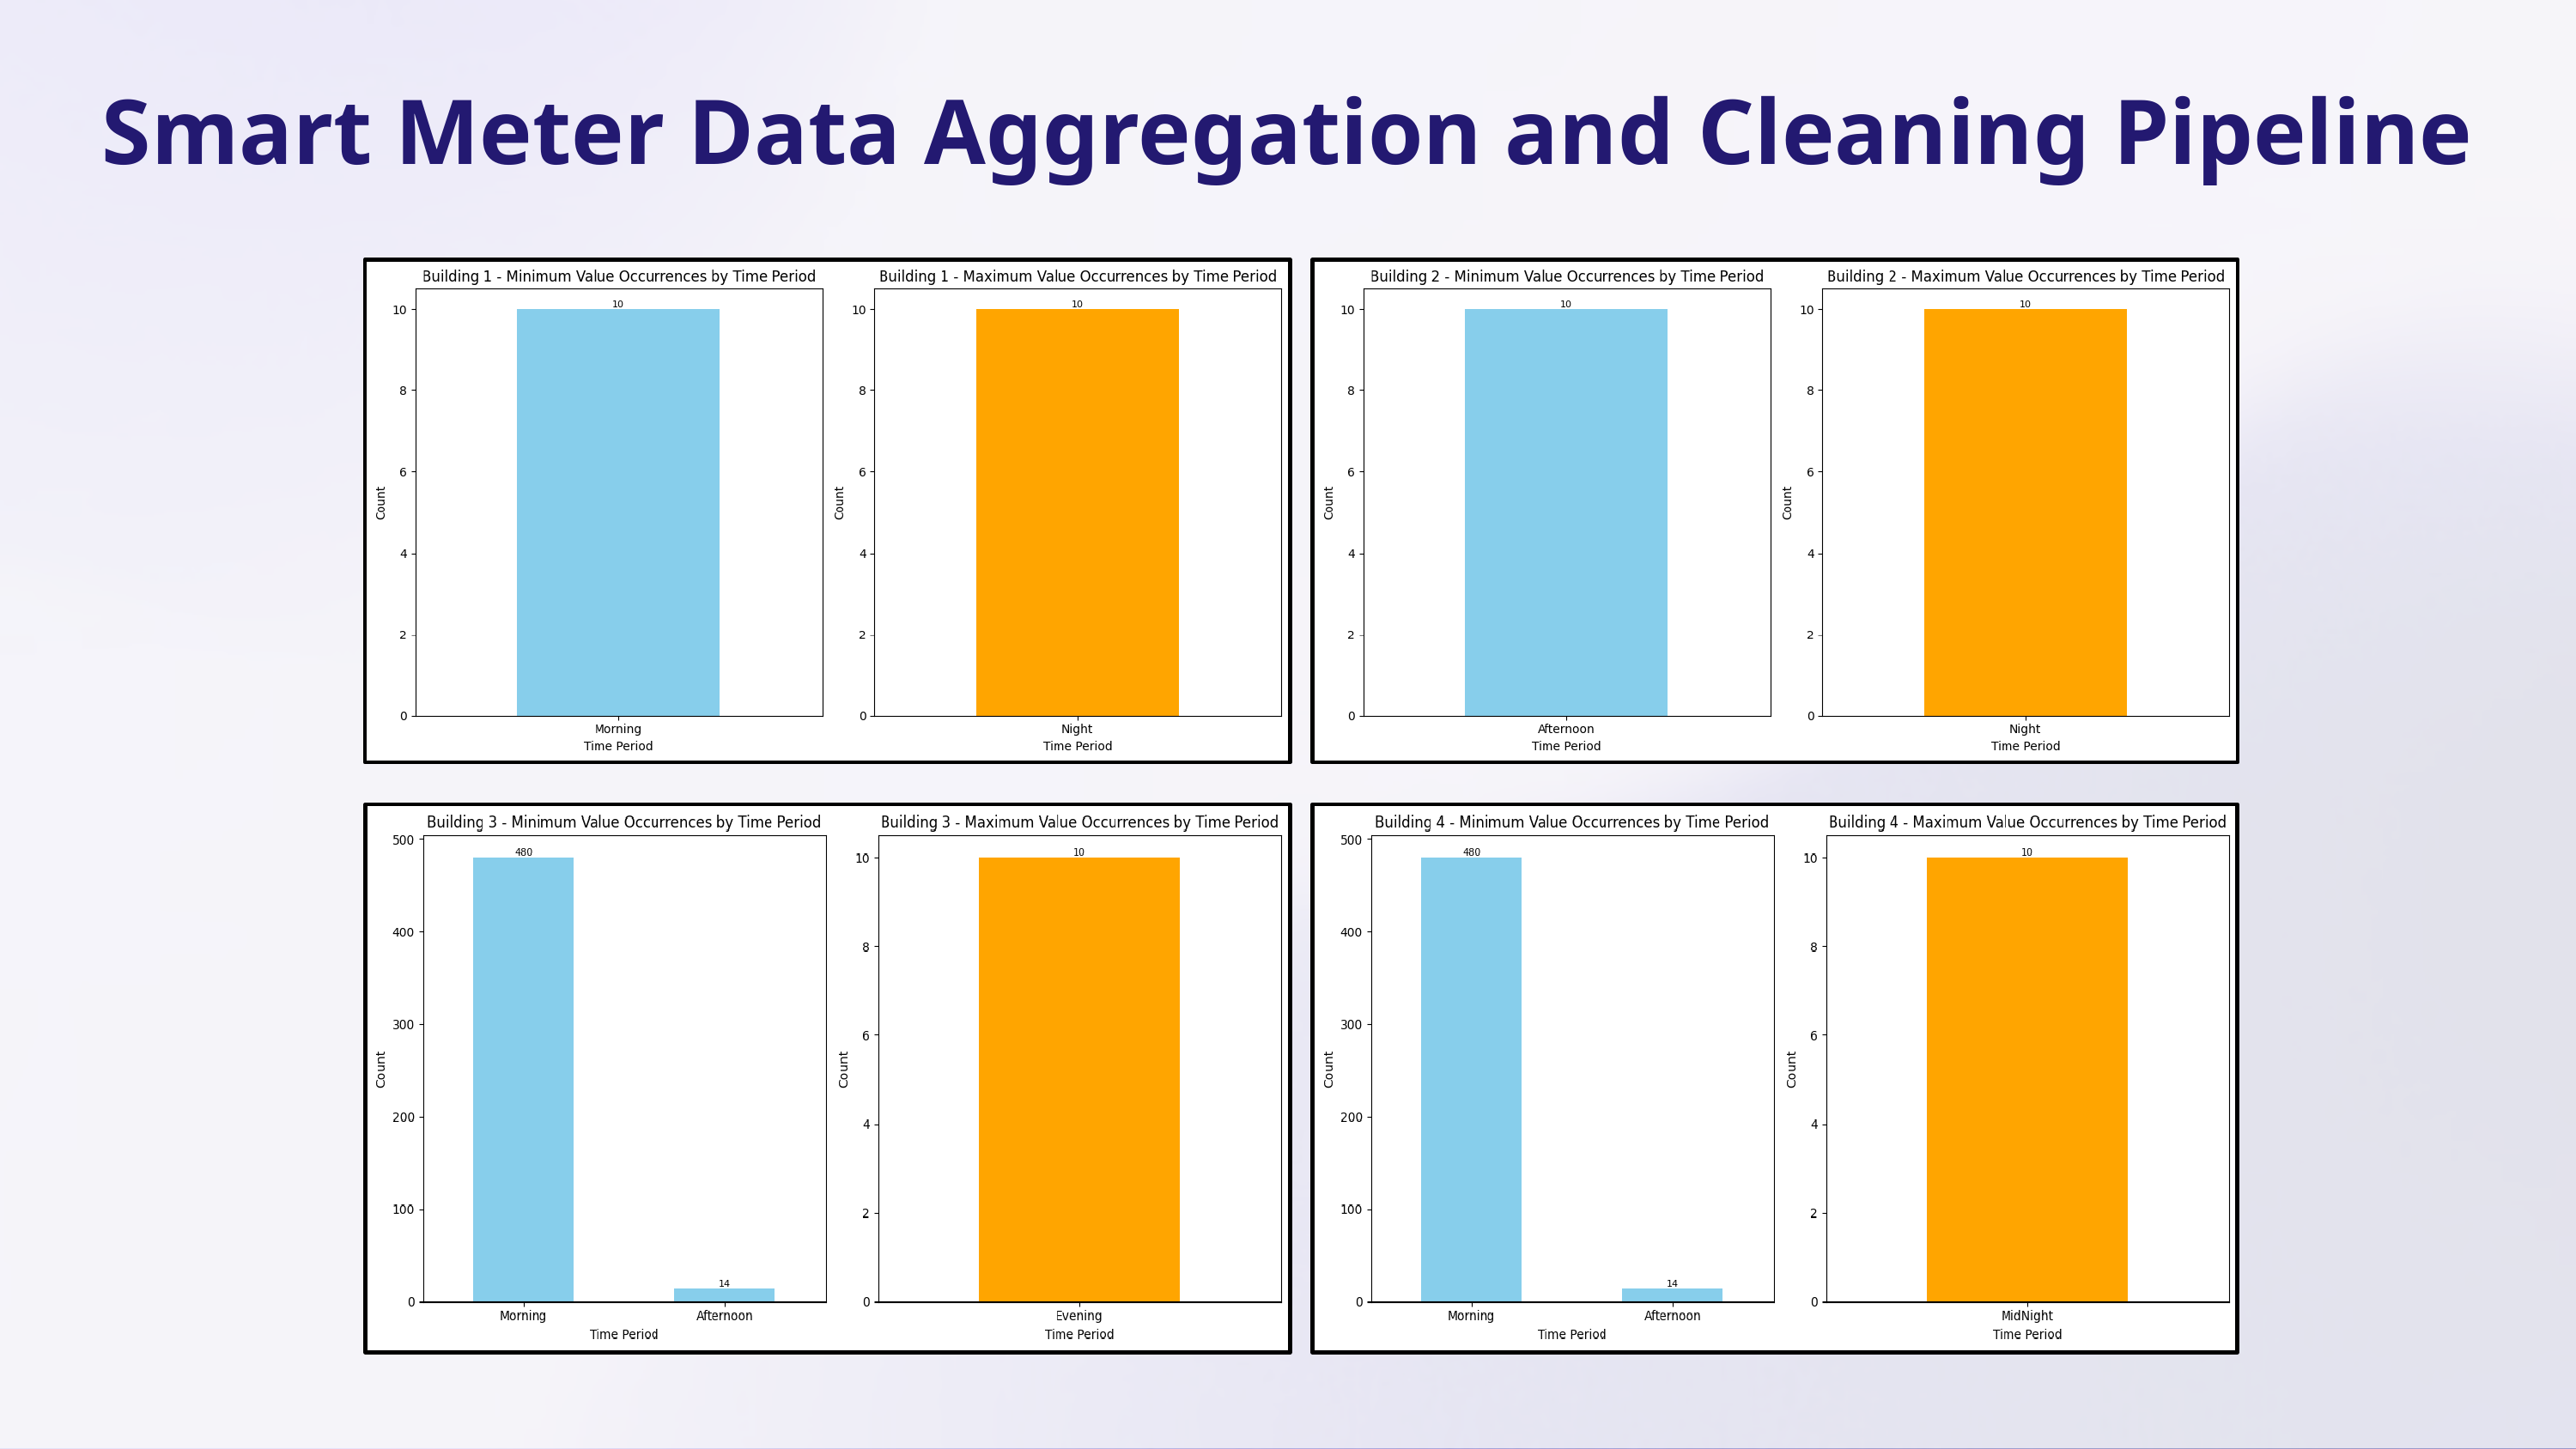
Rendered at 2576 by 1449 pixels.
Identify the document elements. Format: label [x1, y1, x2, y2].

picture [1314, 261, 2236, 761]
picture [1314, 806, 2236, 1351]
picture [367, 806, 1289, 1351]
text_box [0, 0, 2576, 1449]
picture [367, 261, 1289, 761]
text_box [77, 97, 2499, 252]
